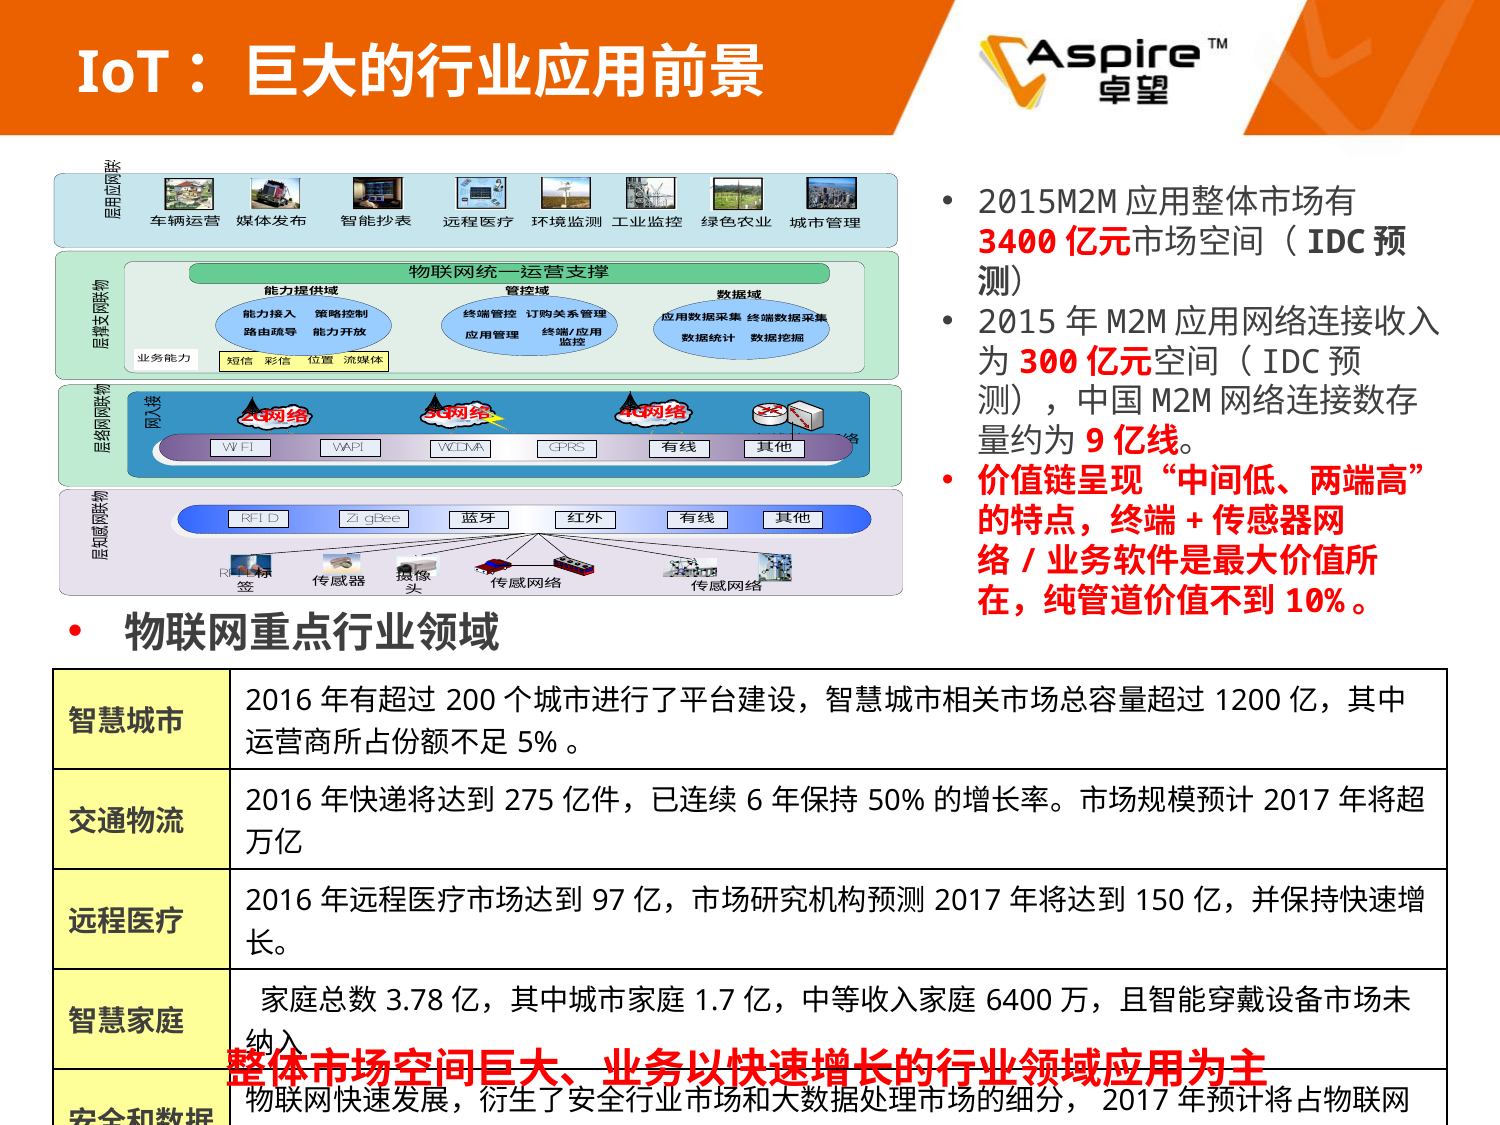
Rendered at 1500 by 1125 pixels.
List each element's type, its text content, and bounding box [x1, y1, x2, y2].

text_box 整体市场空间巨大、业务以快速增长的行业领域应用为主 [210, 1034, 1285, 1100]
table_cell 智慧家庭 [54, 970, 229, 1068]
table_cell 安全和数据 [54, 1070, 229, 1125]
table_cell 远程医疗 [54, 870, 229, 968]
table_cell 2016年远程医疗市场达到97亿，市场研究机构预测2017年将达到150亿，并保持快速增长。 [231, 870, 1446, 968]
table_header 2016年有超过200个城市进行了平台建设，智慧城市相关市场总容量超过1200亿，其中运营商所占份额不足5%。 [231, 671, 1446, 768]
table_cell 家庭总数3.78亿，其中城市家庭1.7亿，中等收入家庭6400万，且智能穿戴设备市场未纳入 [231, 970, 1446, 1068]
table_cell 2016年快递将达到275亿件，已连续6年保持50%的增长率。市场规模预计2017年将超万亿 [231, 770, 1446, 868]
table_cell 物联网快速发展，衍生了安全行业市场和大数据处理市场的细分，2017年预计将占物联网总市场份额的3.5%份额 [231, 1070, 1446, 1125]
table_header 智慧城市 [54, 671, 229, 768]
table_cell 交通物流 [54, 770, 229, 868]
picture [0, 0, 1500, 1125]
text_box 物联网重点行业领域 [51, 596, 1449, 671]
text_box 2015M2M应用整体市场有3400亿元市场空间（IDC预测） 2015年M2M应用网络连接收入为300亿元空间（IDC预测），中国M2M网络连接数存量约为9亿线。 价值链呈现“中间低、两端高”的特点，终端+传感器网络/业务软件是最大价值所在，纯管道价值不到10%。 [925, 171, 1461, 541]
title IoT：巨大的行业应用前景 [62, 0, 1188, 138]
